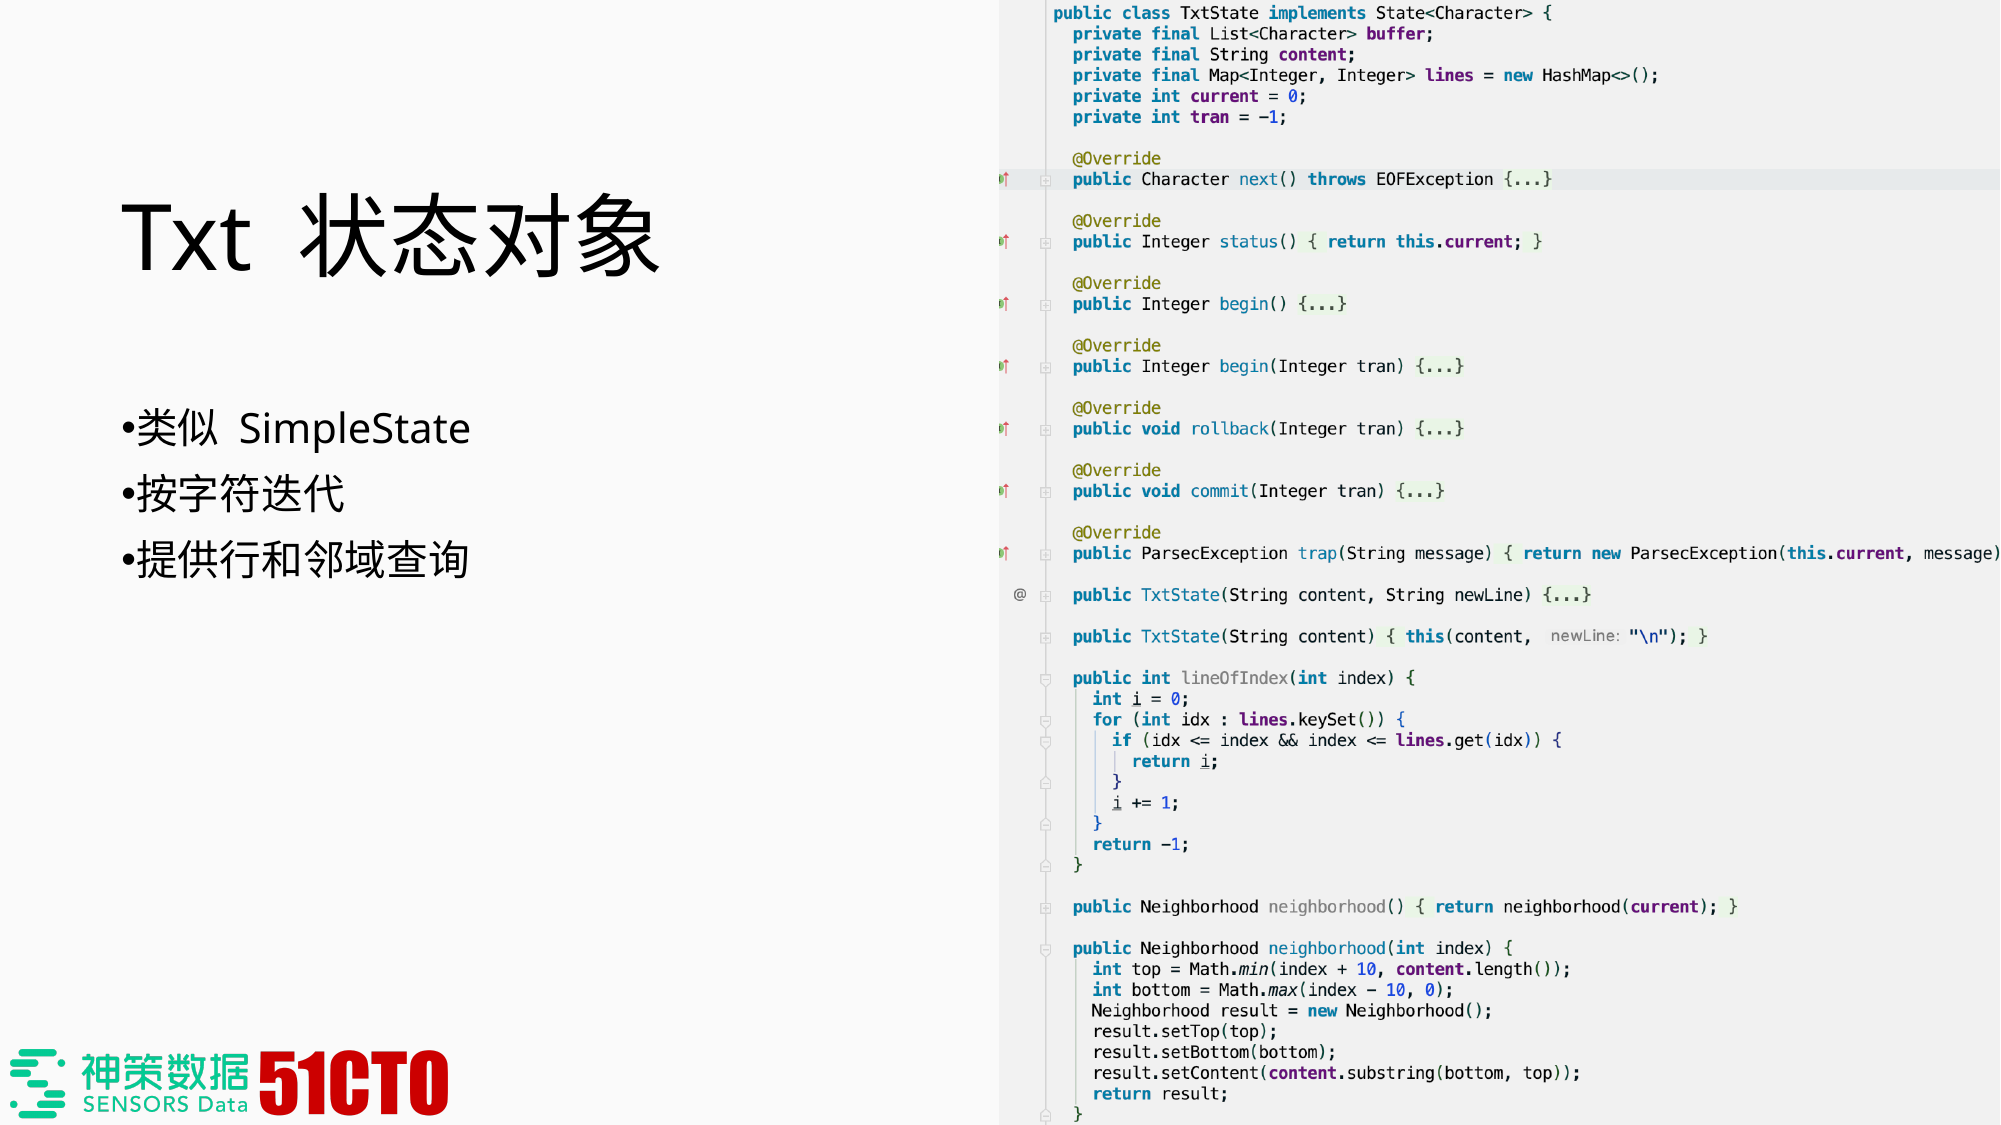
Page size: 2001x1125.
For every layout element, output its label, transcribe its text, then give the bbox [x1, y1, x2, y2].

title Txt 状态对象 [106, 103, 948, 379]
list 类似 SimpleState 按字符迭代 提供行和邻域查询 [106, 399, 948, 1021]
picture [999, 0, 2000, 1125]
picture [0, 925, 565, 1125]
